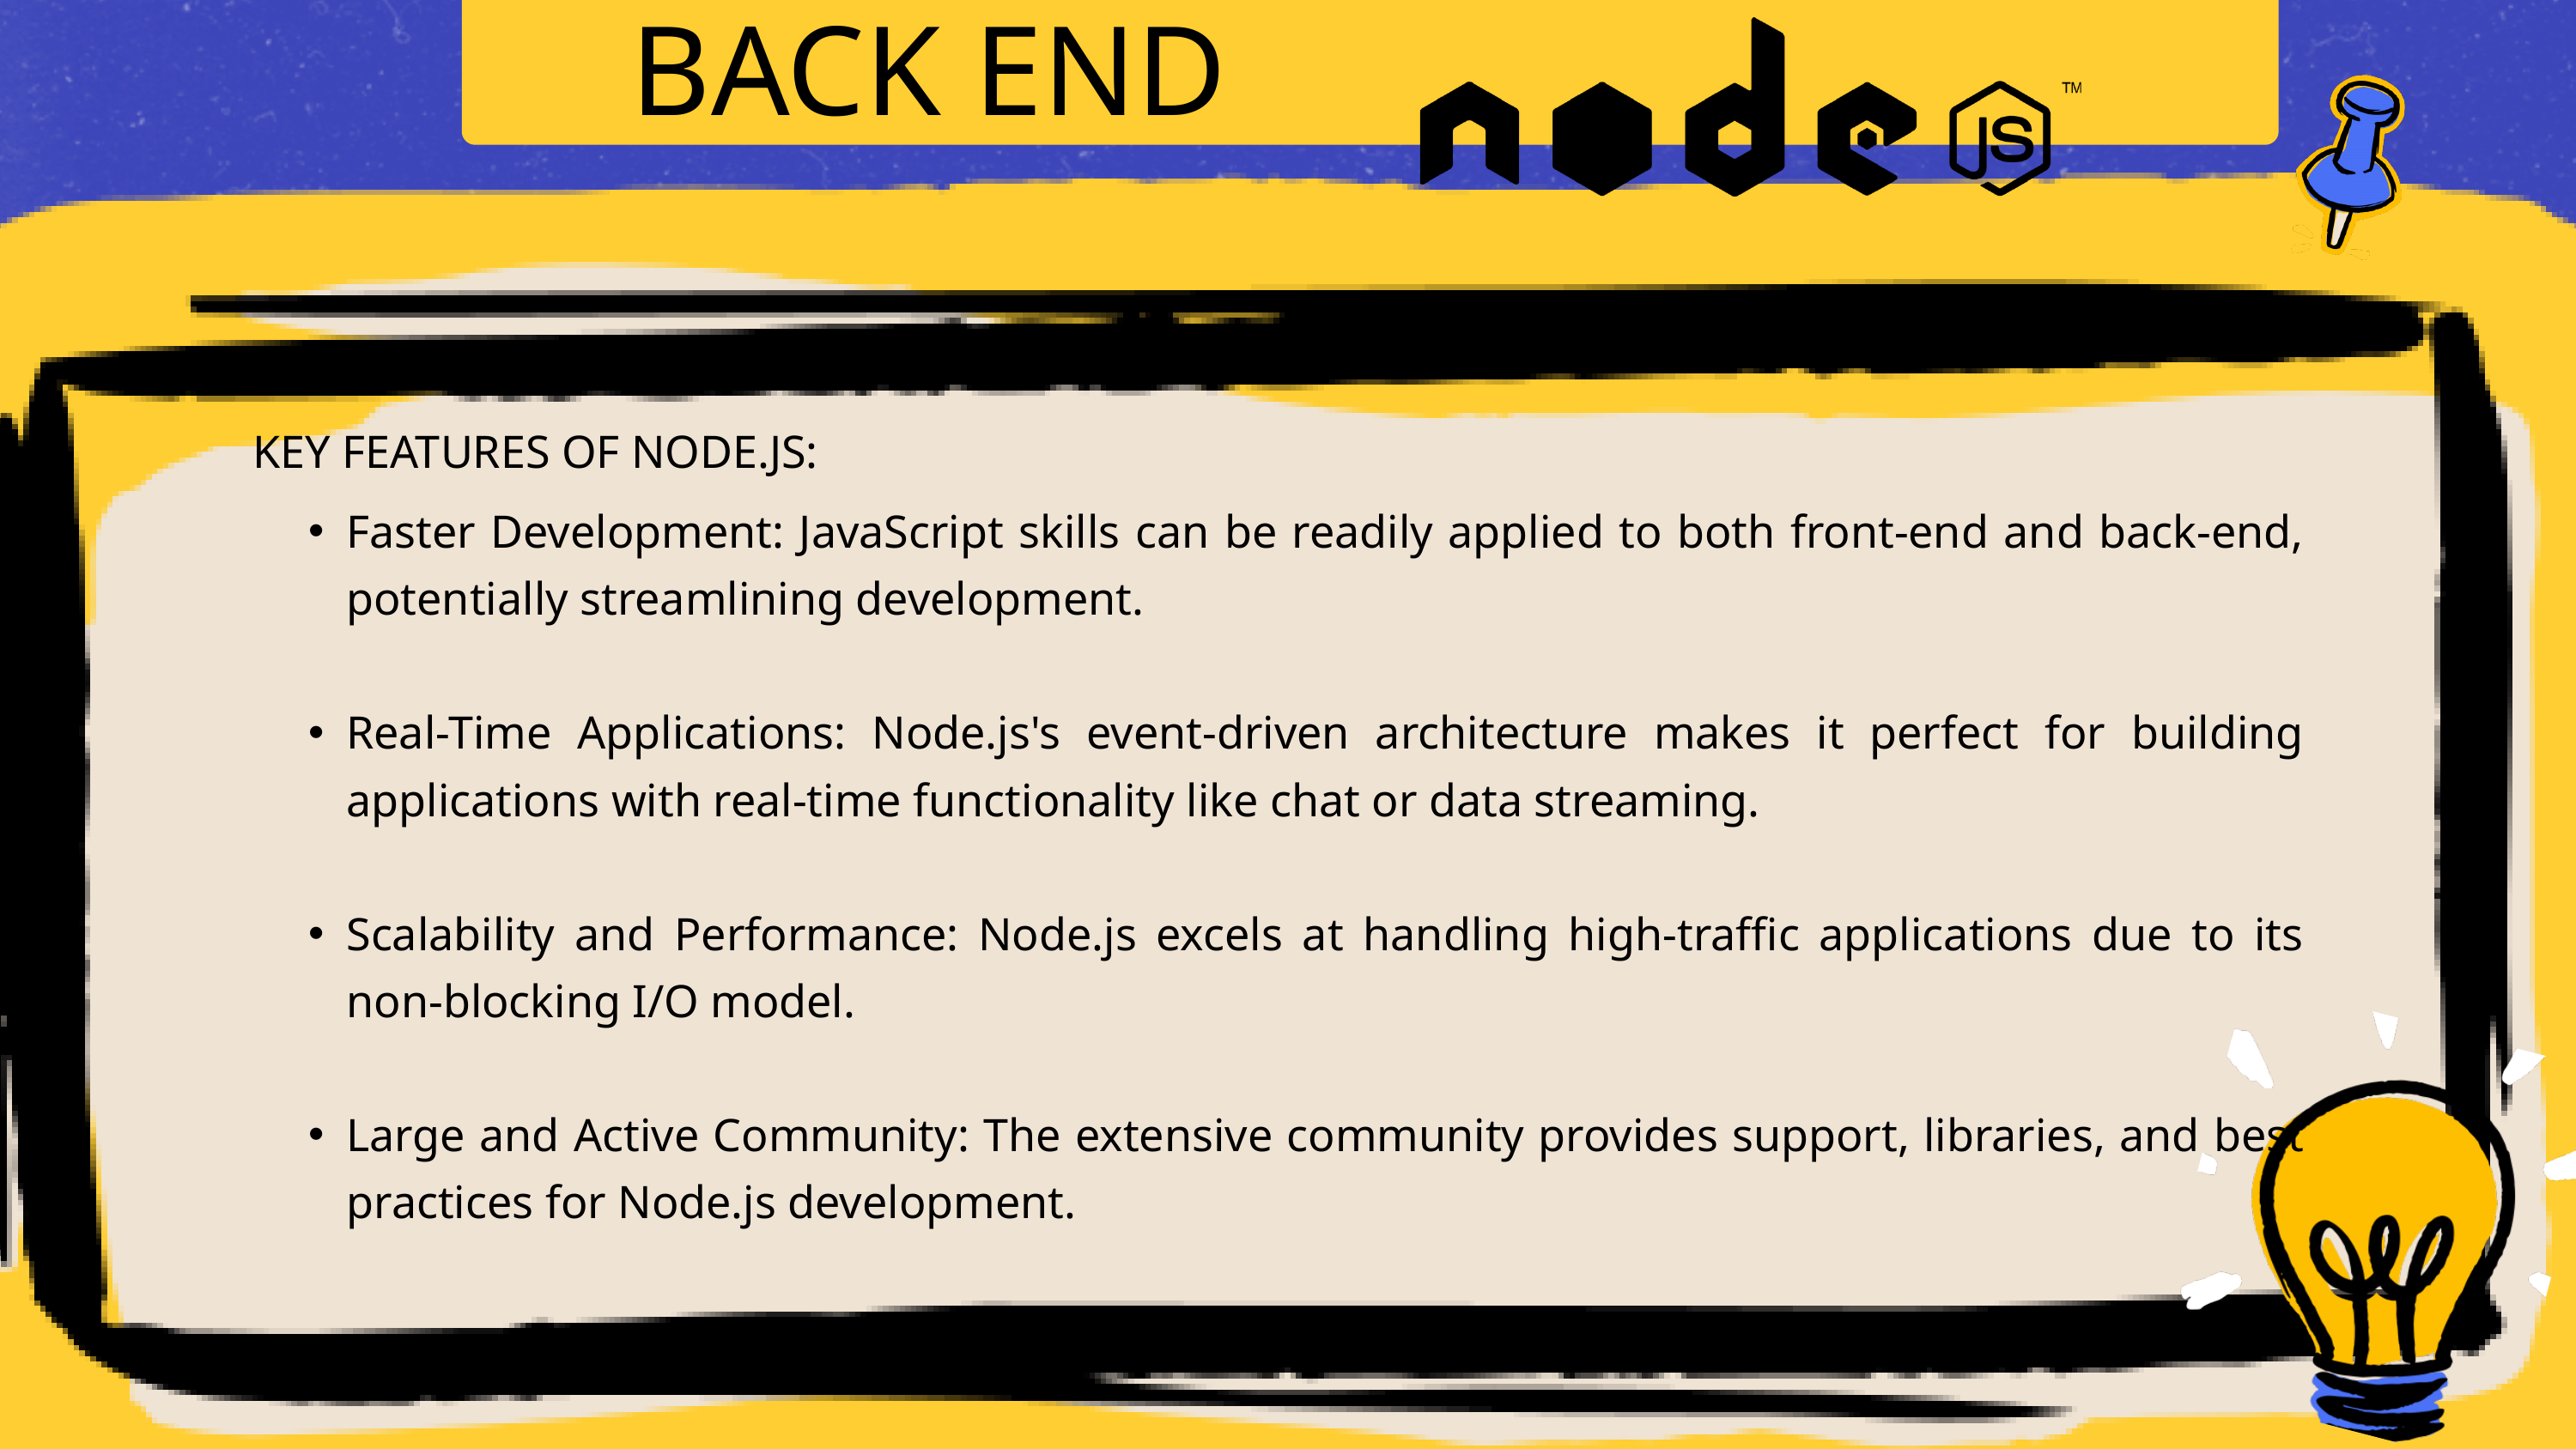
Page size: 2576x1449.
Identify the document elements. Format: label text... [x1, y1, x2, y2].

text_box [2081, 140, 2290, 167]
text_box [0, 0, 1419, 167]
text_box Faster Development: JavaScript skills can be readily applied to both front-end and back-end, potentially streamlining development. Real-Time Applications: Node.js's event-driven architecture makes it perfect for building applications with real-time functionality like chat or data streaming. Scalability and Performance: Node.js excels at handling high-traffic applications due to its non-blocking I/O model. Large and Active Community: The extensive community provides support, libraries, and best practices for Node.js development. [270, 489, 2306, 1295]
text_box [461, 0, 2279, 145]
text_box [1419, 155, 2081, 197]
text_box [2290, 75, 2405, 260]
text_box BACK END [2286, 20, 2405, 140]
text_box [2286, 0, 2576, 167]
text_box [2144, 993, 2576, 1449]
text_box [0, 167, 2576, 1449]
text_box KEY FEATURES OF NODE.JS: [246, 415, 824, 477]
